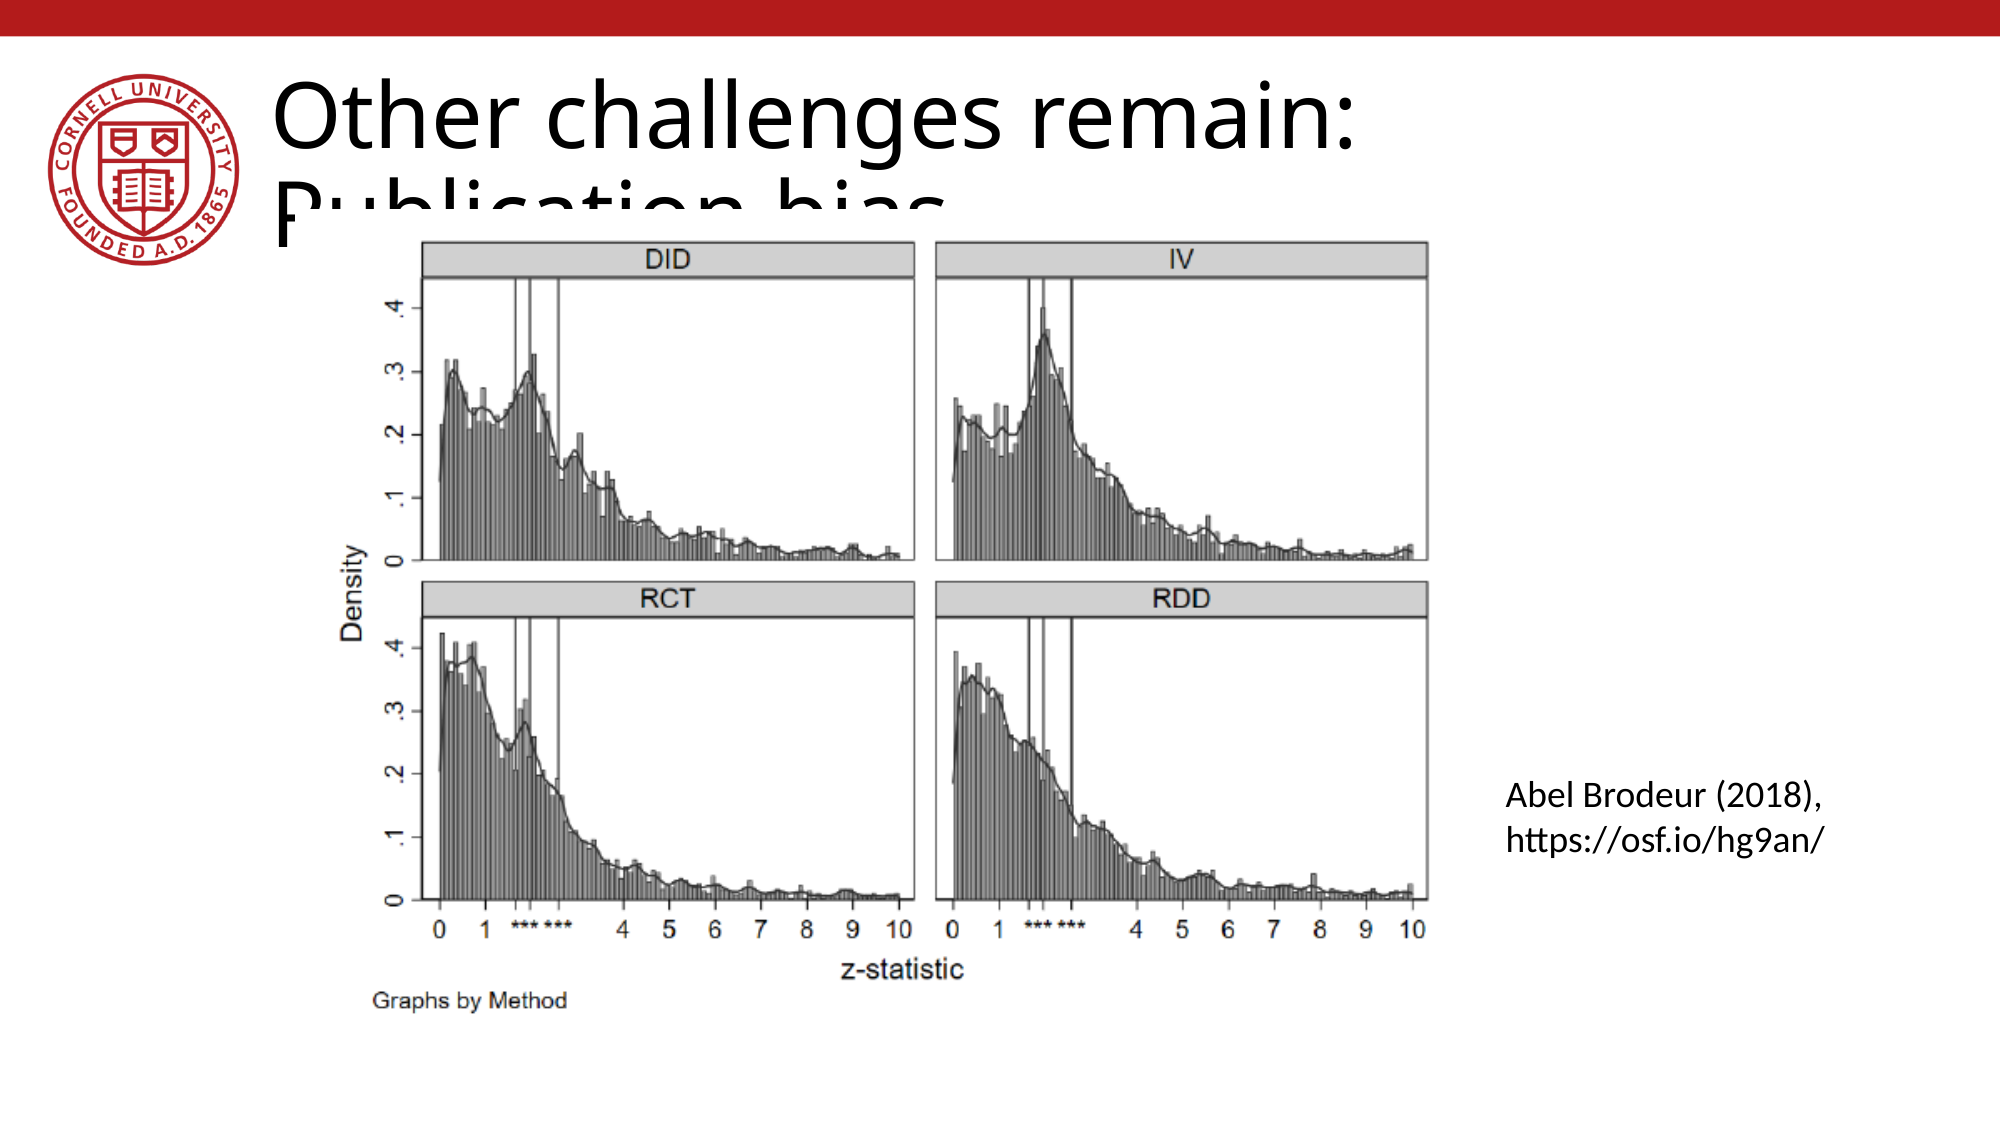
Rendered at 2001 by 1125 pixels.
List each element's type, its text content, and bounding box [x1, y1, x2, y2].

picture [39, 65, 255, 274]
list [295, 209, 1491, 1057]
title Other challenges remain: Publication bias [255, 59, 1860, 278]
text_box Abel Brodeur (2018), https://osf.io/hg9an/ [1491, 762, 1959, 868]
